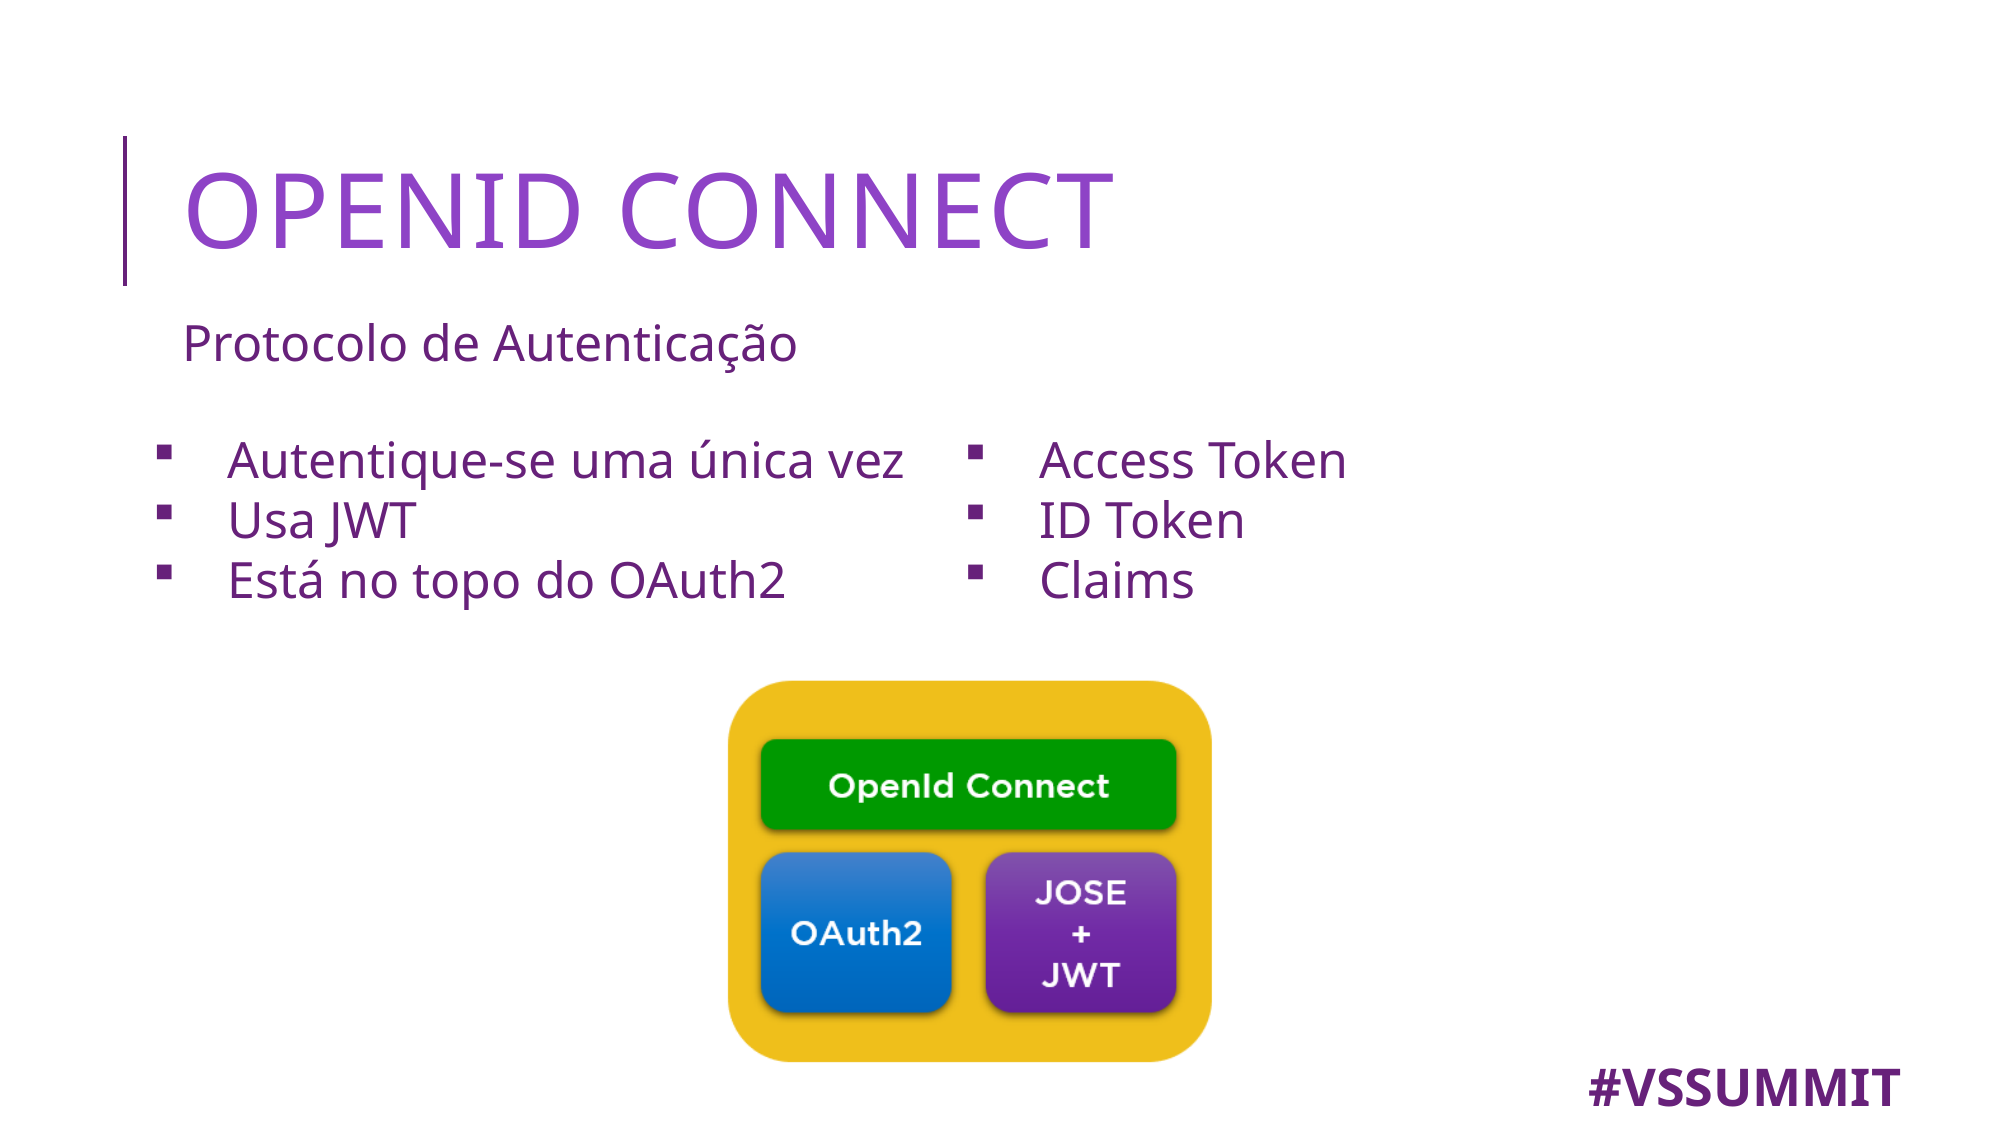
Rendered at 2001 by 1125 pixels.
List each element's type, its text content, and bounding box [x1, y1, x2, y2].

picture [704, 658, 1227, 1081]
text_box Protocolo de Autenticação [167, 304, 1628, 379]
text_box #VSSUMMIT [1574, 1046, 1983, 1124]
title Openid connect [168, 96, 1763, 342]
text_box Access Token ID Token Claims [949, 420, 1364, 616]
text_box Autentique-se uma única vez Usa JWT Está no topo do OAuth2 [138, 420, 921, 616]
